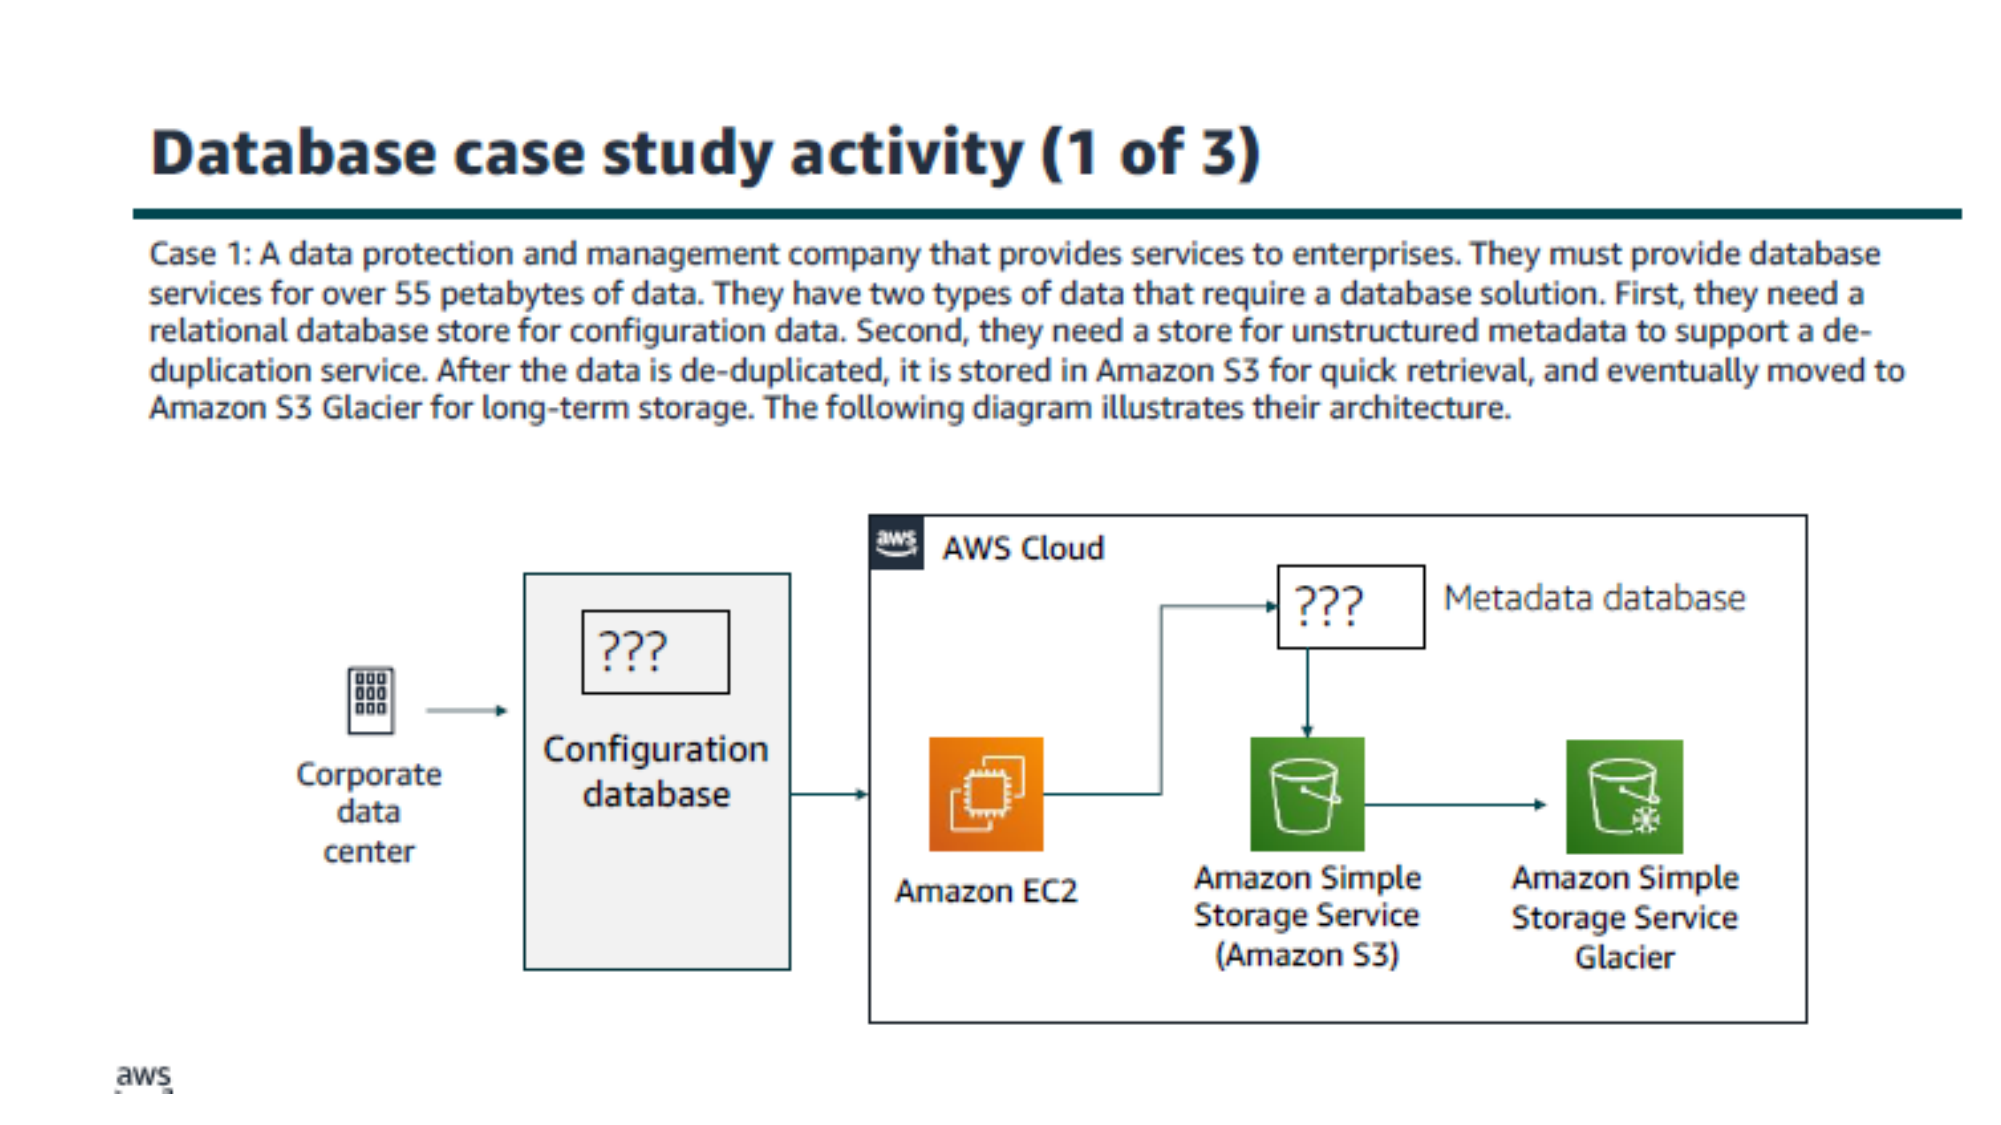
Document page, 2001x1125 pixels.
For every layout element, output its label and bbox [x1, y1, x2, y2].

picture [94, 58, 2000, 1094]
